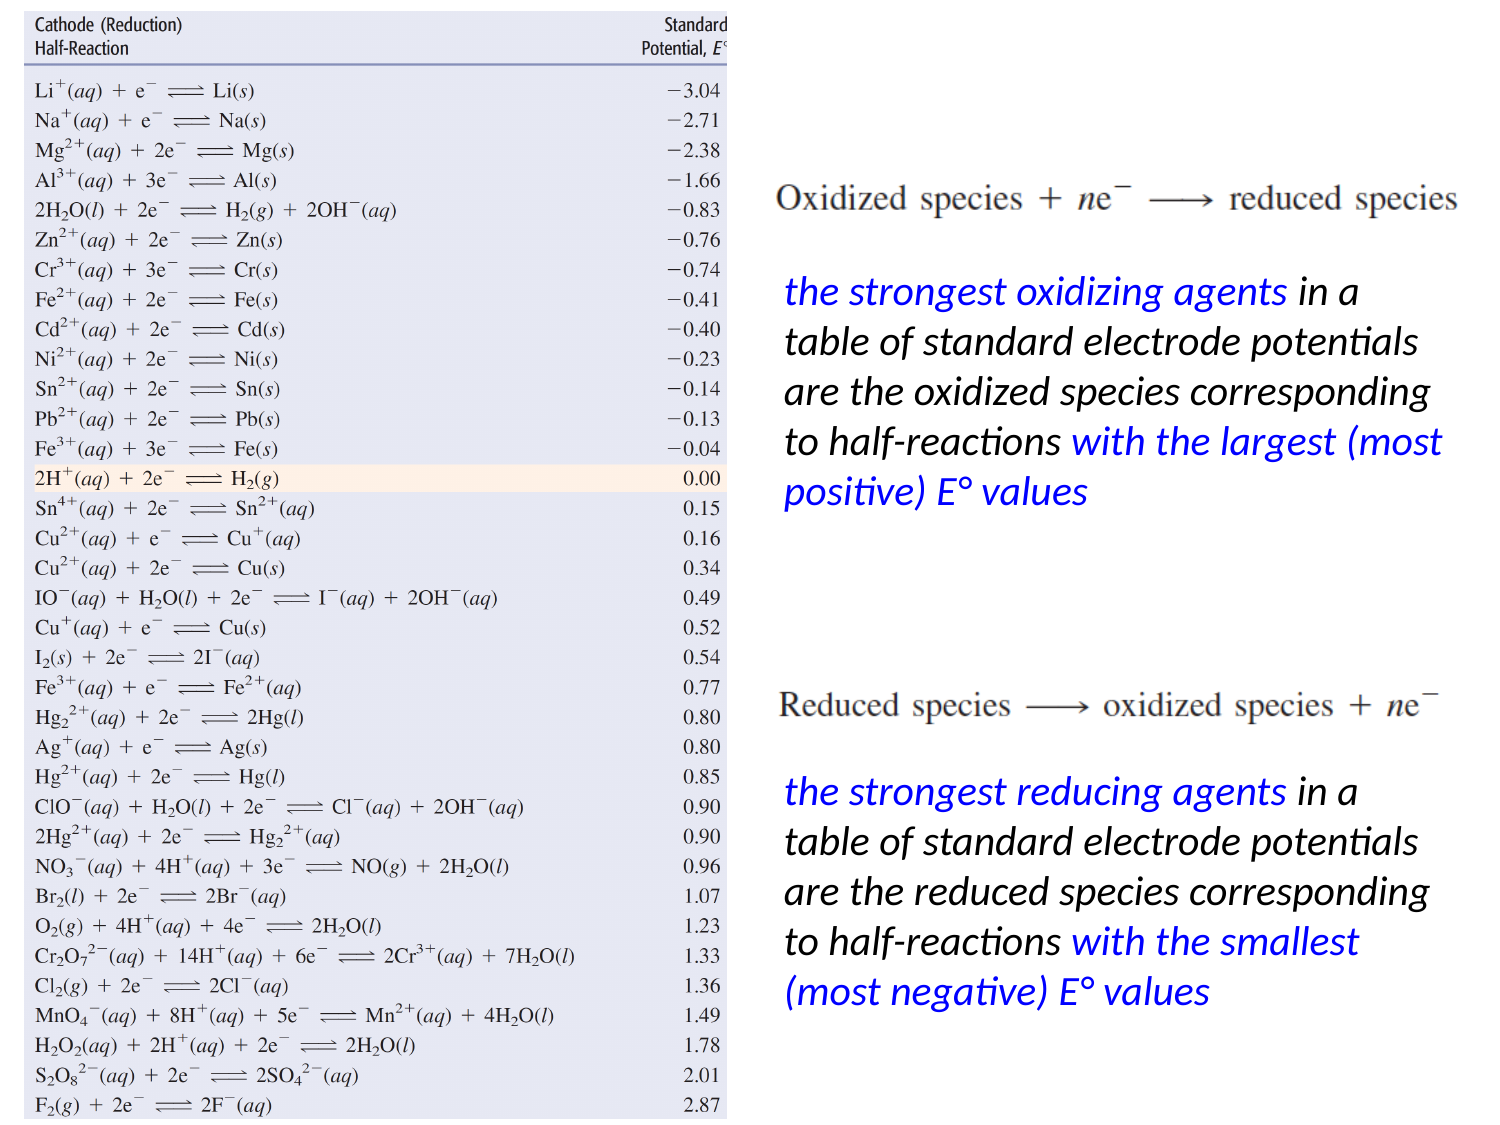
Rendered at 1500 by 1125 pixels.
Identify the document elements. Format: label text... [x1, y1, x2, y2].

picture [768, 676, 1446, 728]
picture [24, 11, 727, 1119]
picture [763, 172, 1467, 224]
text_box the strongest oxidizing agents in a table of standard electrode potentials are the oxidized species corresponding to half-reactions with the largest (most positive) E° values the strongest reducing agents in a table of standard electrode potentials are the reduced species corresponding to half-reactions with the smallest (most negative) E° values [769, 256, 1467, 1022]
